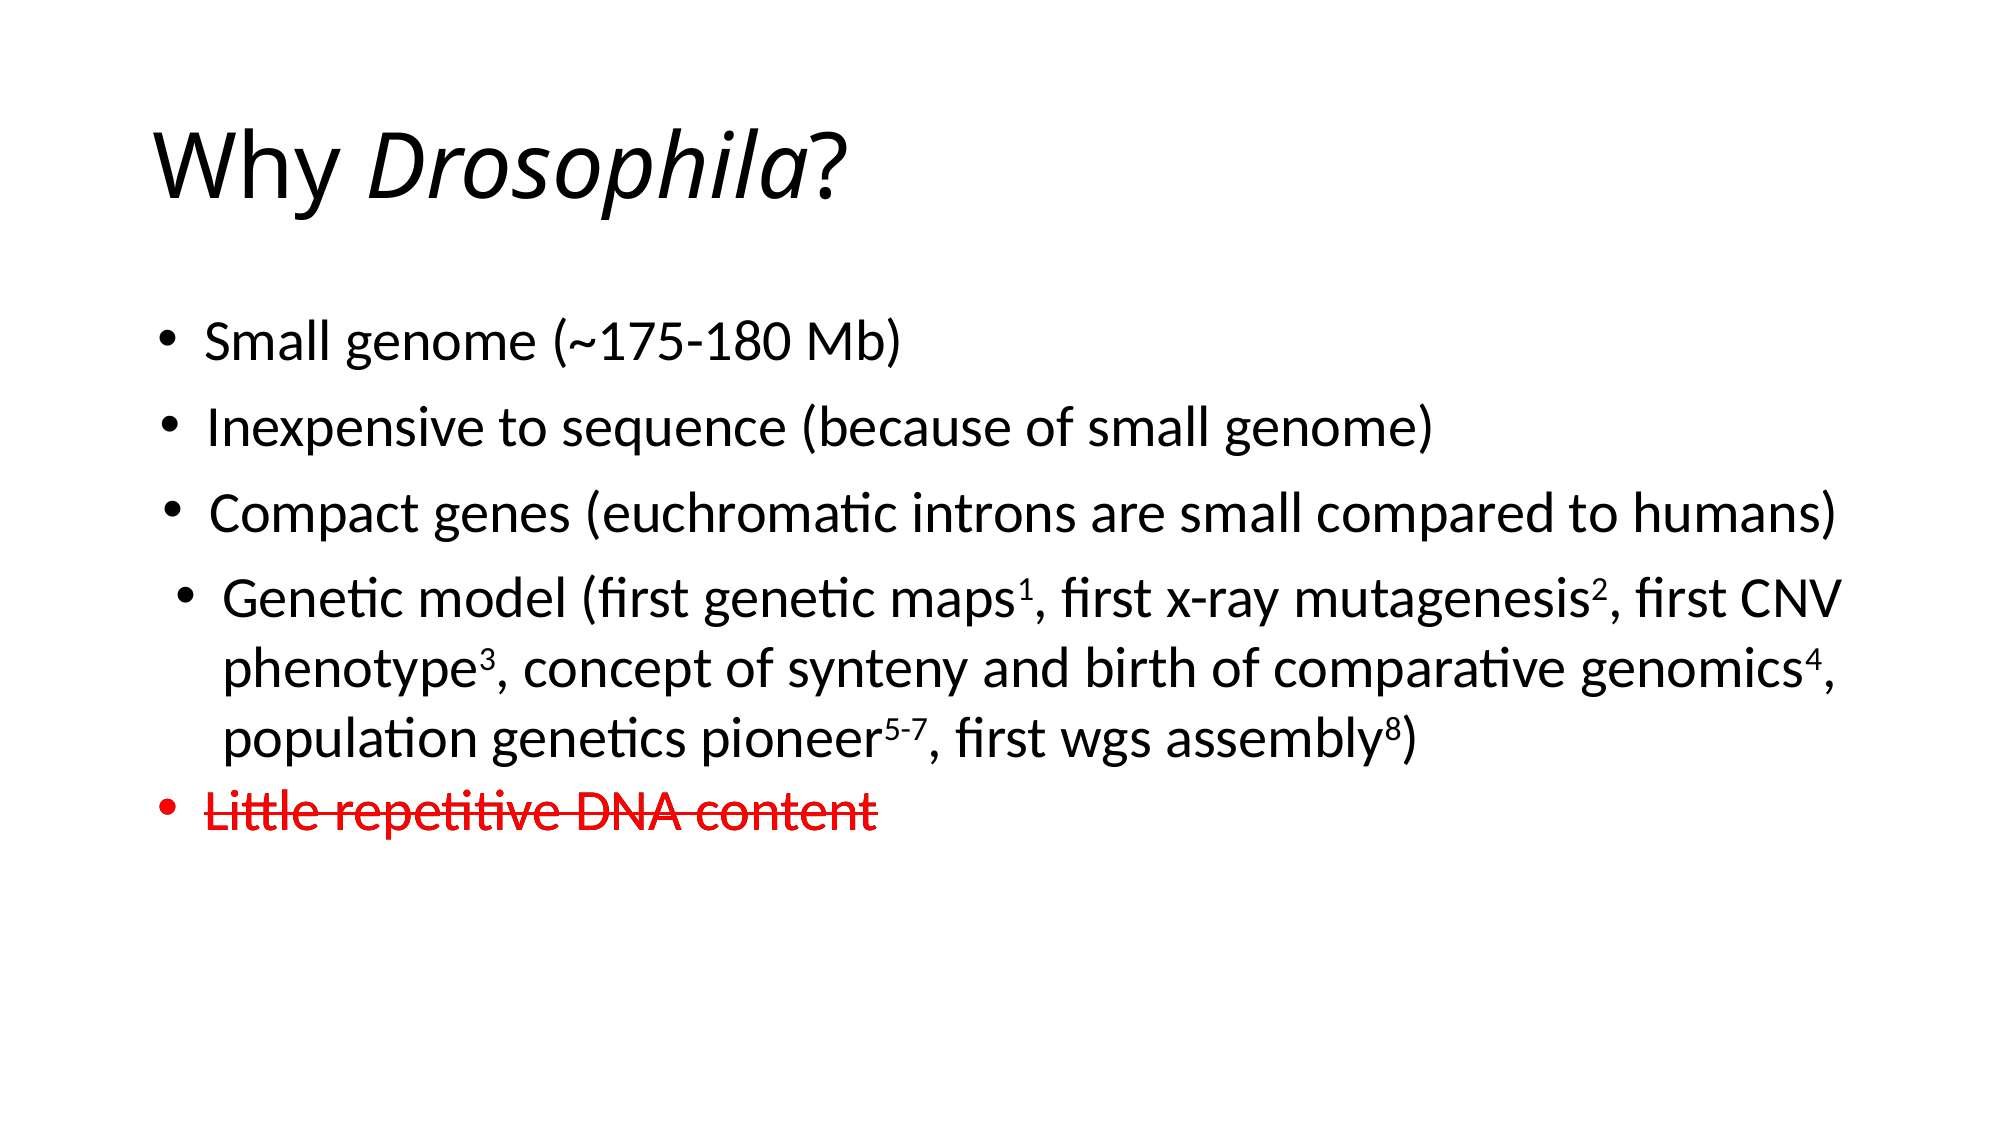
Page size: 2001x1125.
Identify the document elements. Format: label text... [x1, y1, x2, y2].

text_box Compact genes (euchromatic introns are small compared to humans) [147, 466, 1855, 552]
text_box Genetic model (first genetic maps1, first x-ray mutagenesis2, first CNV phenotype3, concept of synteny and birth of comparative genomics4, population genetics pioneer5-7, first wgs assembly8) [160, 552, 1871, 847]
text_box Inexpensive to sequence (because of small genome) [144, 380, 1451, 466]
text_box Small genome (~175-180 Mb) [142, 294, 919, 380]
title Why Drosophila? [137, 59, 1863, 278]
text_box Little repetitive DNA content [142, 764, 893, 849]
